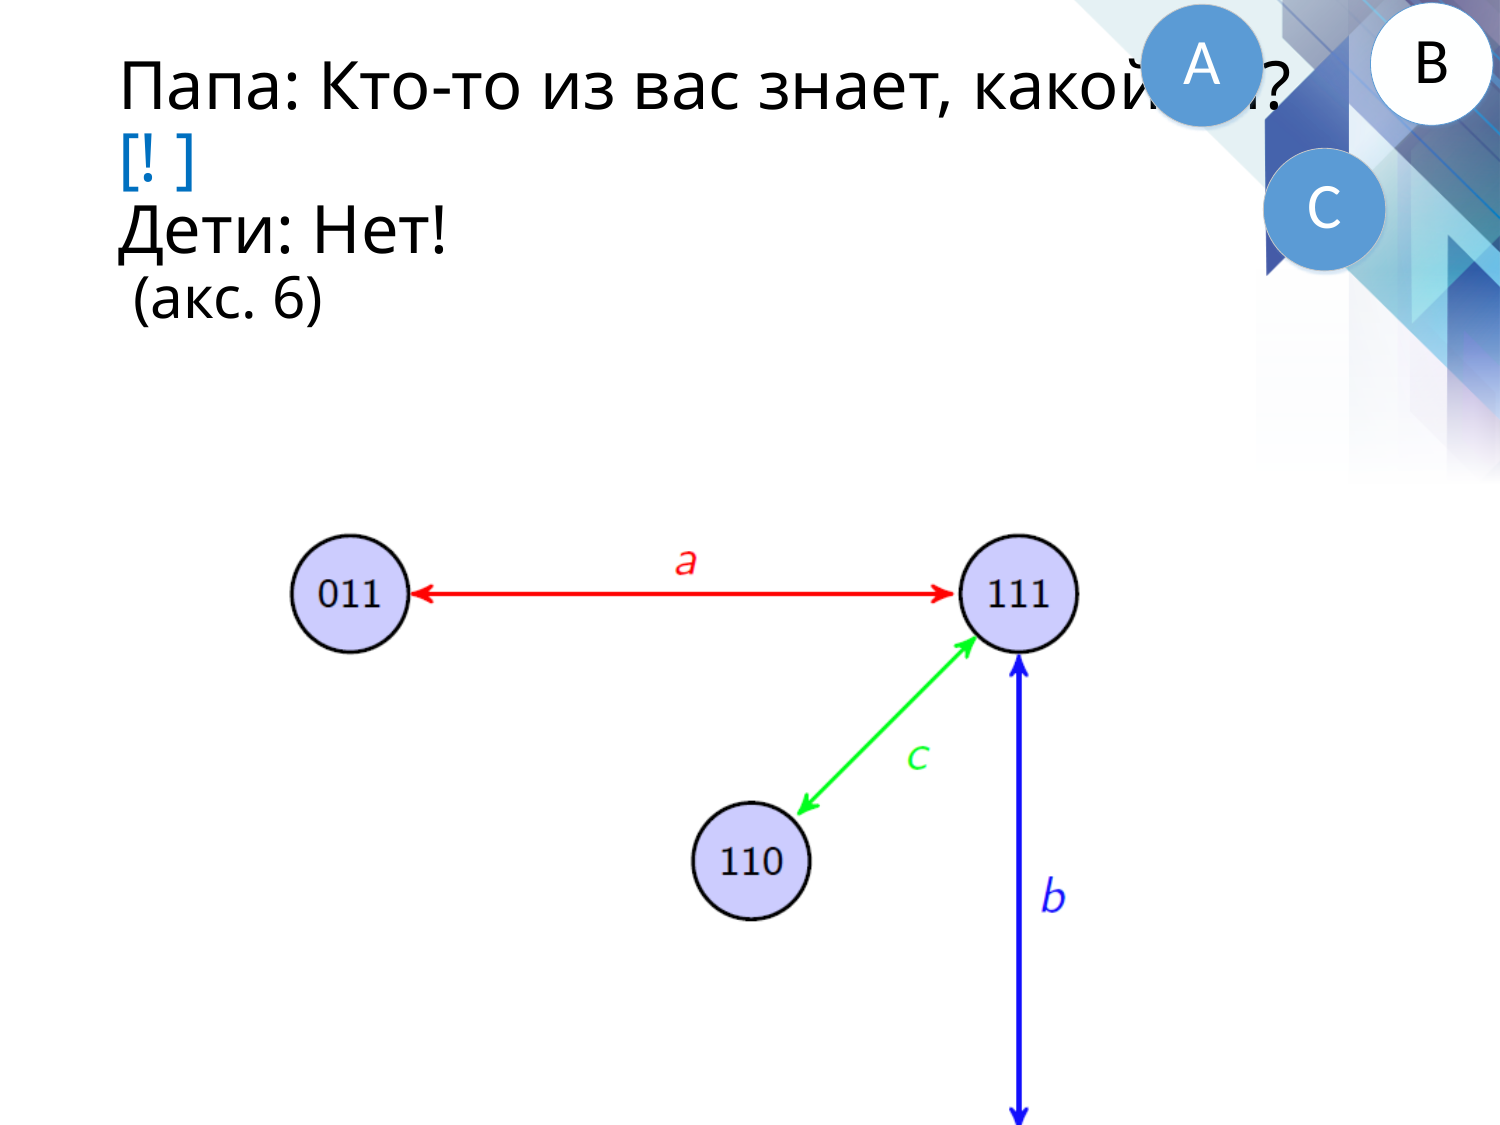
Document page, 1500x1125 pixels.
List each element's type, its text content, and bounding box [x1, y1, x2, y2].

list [277, 515, 1102, 1125]
title Возможные миры [1256, 314, 1500, 325]
picture [755, 0, 1500, 559]
title Аксиомы эпистемической логики. Cвязь с модальностью [1256, 302, 1500, 313]
